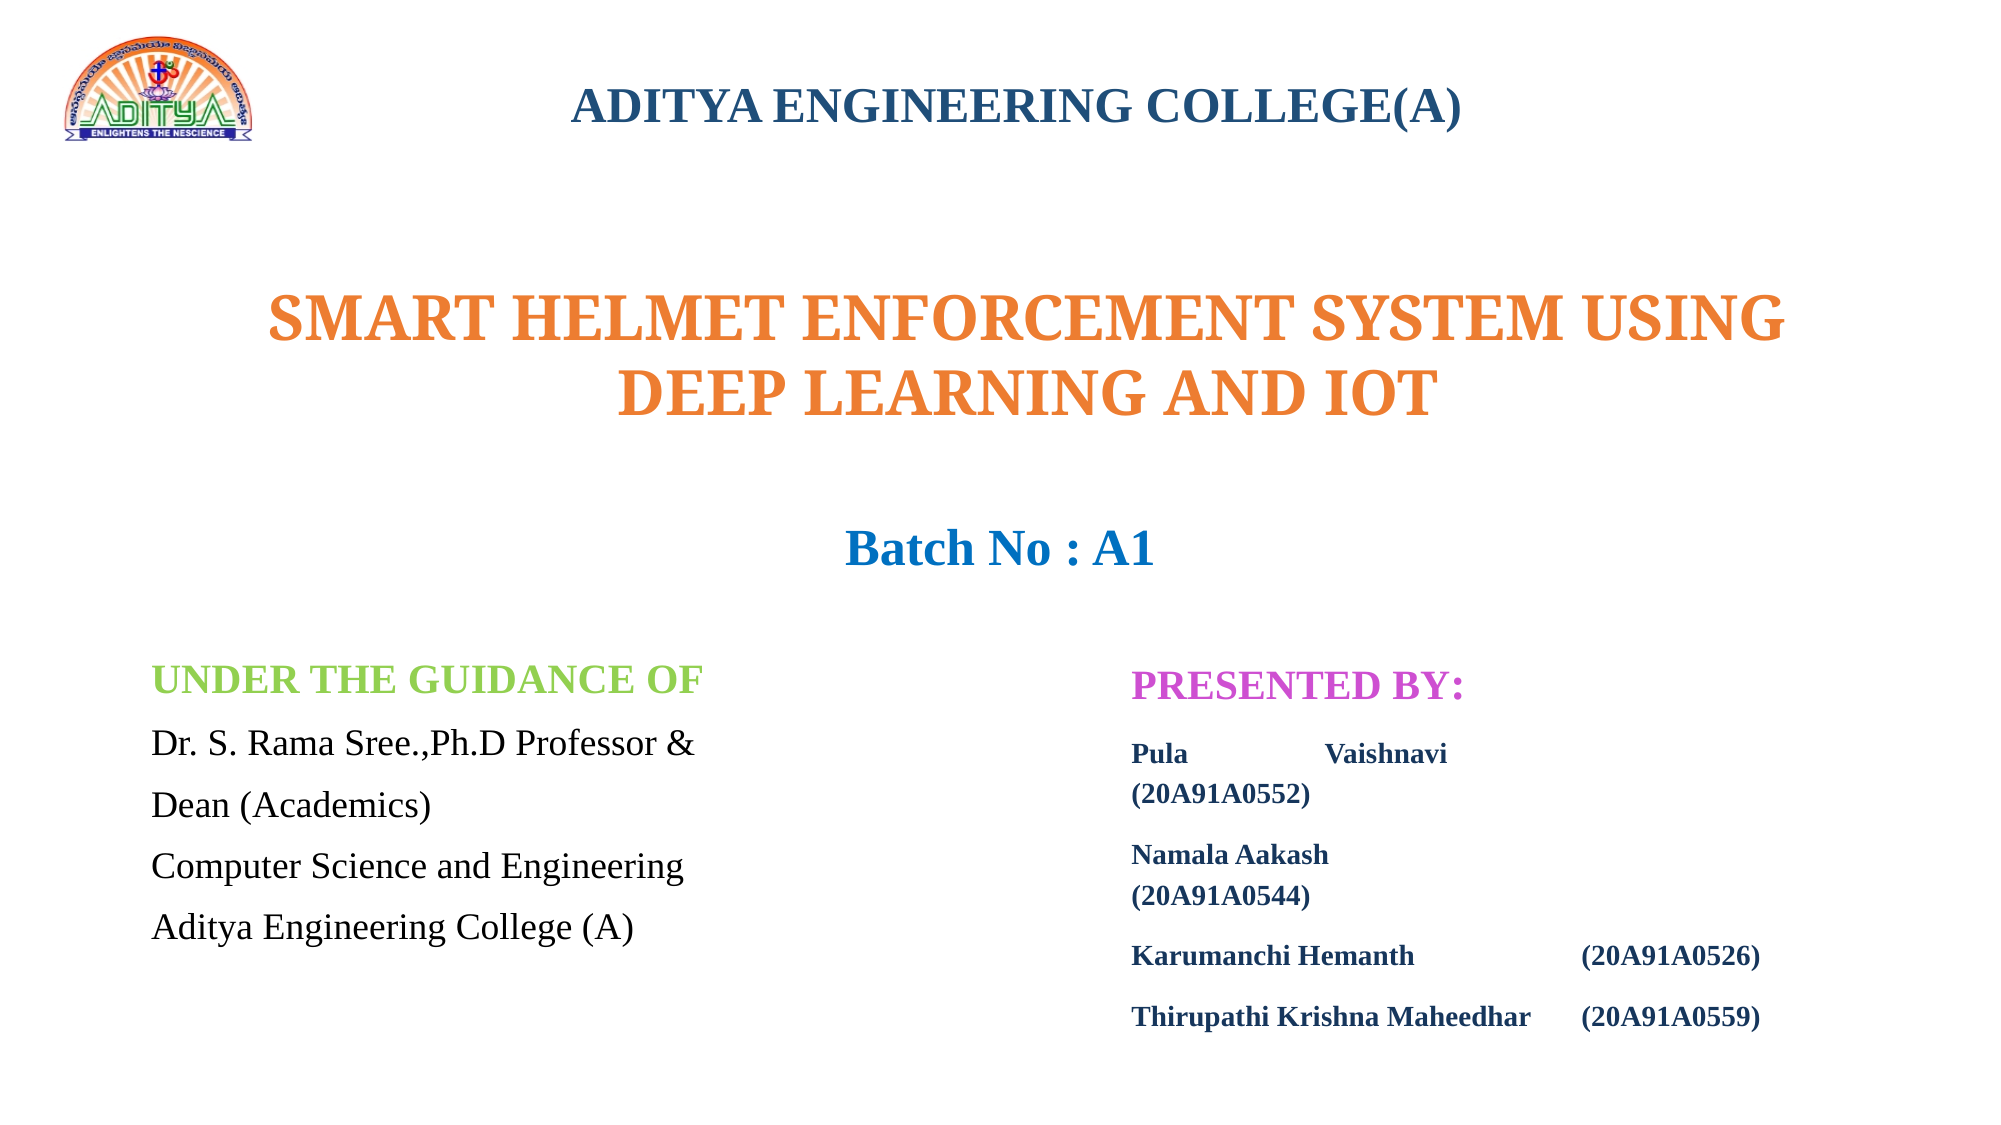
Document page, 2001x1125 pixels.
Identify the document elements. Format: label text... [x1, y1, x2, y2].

text_box PRESENTED BY: Pula Vaishnavi (20A91A0552) Namala Aakash (20A91A0544) Karumanchi Hemanth (20A91A0526) Thirupathi Krishna Maheedhar (20A91A0559) [1027, 637, 1876, 1041]
picture [62, 0, 254, 179]
text_box UNDER THE GUIDANCE OF Dr. S. Rama Sree.,Ph.D Professor & Dean (Academics) Computer Science and Engineering Aditya Engineering College (A) [136, 650, 929, 1019]
text_box Batch No : A1 [830, 506, 1171, 584]
text_box SMART HELMET ENFORCEMENT SYSTEM USING DEEP LEARNING AND IOT [170, 195, 1886, 436]
text_box ADITYA ENGINEERING COLLEGE(A) [478, 65, 1555, 140]
